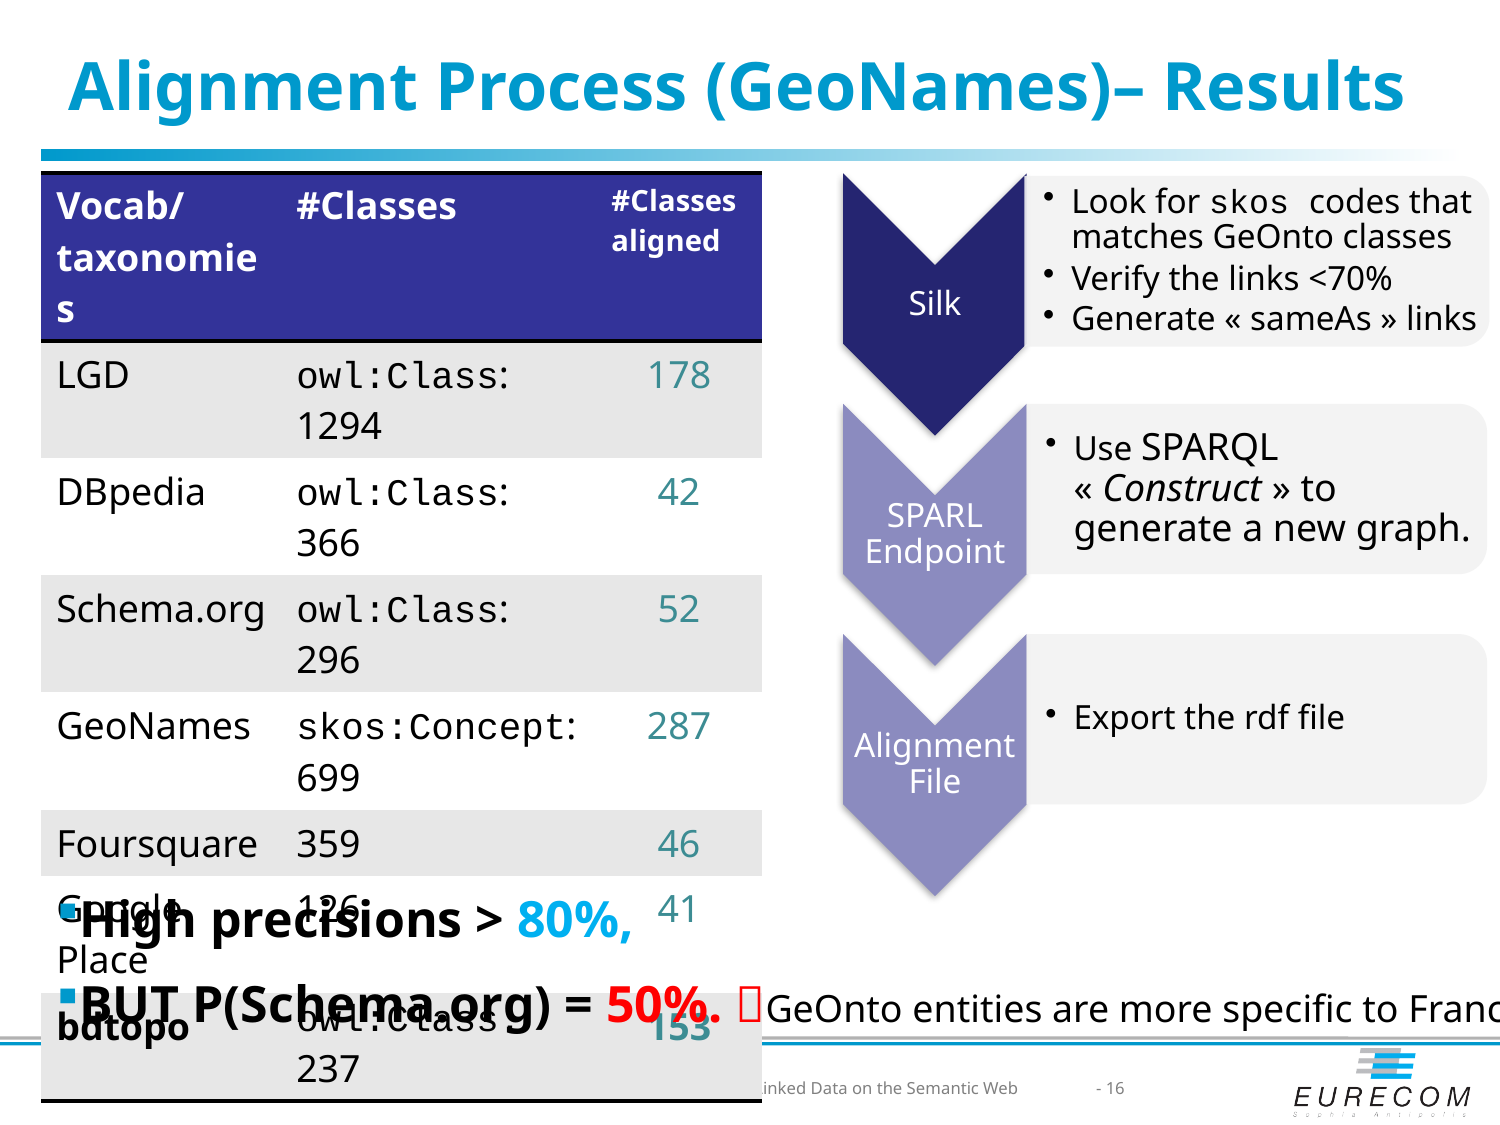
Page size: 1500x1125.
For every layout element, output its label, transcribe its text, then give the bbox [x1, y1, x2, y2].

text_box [844, 172, 1489, 897]
table_cell owl:Class: 296 [281, 575, 596, 692]
table_cell Foursquare [41, 810, 281, 876]
table_cell 359 [281, 810, 596, 876]
table_cell 287 [596, 692, 762, 810]
picture [1293, 1048, 1477, 1118]
table_cell 178 [596, 343, 762, 458]
table_header #Classes aligned [596, 175, 762, 339]
footer G.A. Atemezing - Publishing and Consuming Gov'nt Linked Data on the Semantic Web [336, 1070, 1069, 1107]
table_cell DBpedia [41, 458, 281, 575]
list High precisions > 80%, BUT P(Schema.org) = 50%. GeOnto entities are more specific to France [40, 879, 1500, 1024]
table_cell Schema.org [41, 575, 281, 692]
table_header Vocab/taxonomies [41, 175, 281, 339]
table_cell owl:Class: 237 [281, 1024, 596, 1099]
table_cell skos:Concept: 699 [281, 692, 596, 810]
table_cell bdtopo [41, 1024, 281, 1099]
table_cell 42 [596, 458, 762, 575]
table_header #Classes [281, 175, 596, 339]
table_cell LGD [41, 343, 281, 458]
table_cell 52 [596, 575, 762, 692]
table_cell GeoNames [41, 692, 281, 810]
table_cell owl:Class: 366 [281, 458, 596, 575]
table_cell owl:Class: 1294 [281, 343, 596, 458]
table_cell 46 [596, 810, 762, 876]
table_cell 153 [596, 1024, 762, 1099]
slide_number - 16 [1080, 1070, 1200, 1103]
title Alignment Process (GeoNames)– Results [52, 30, 1460, 138]
